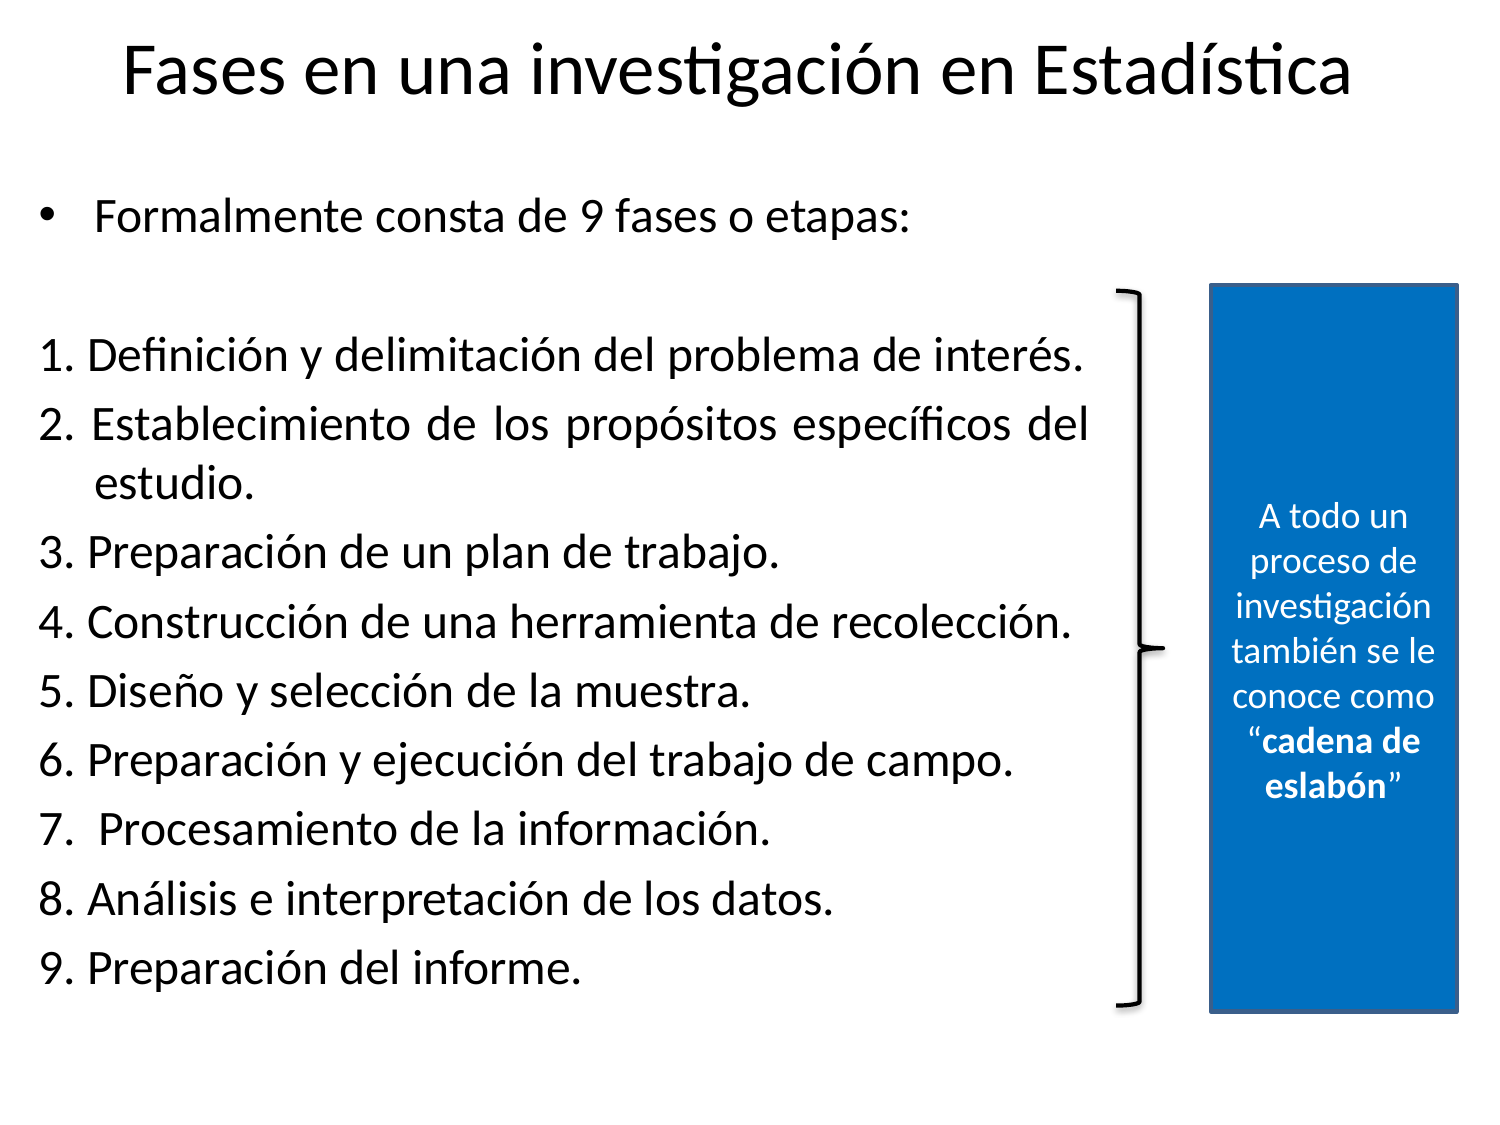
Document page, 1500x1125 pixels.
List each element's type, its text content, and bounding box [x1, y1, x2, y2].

text_box [1116, 288, 1166, 1008]
title Fases en una investigación en Estadística [11, 0, 1465, 129]
text_box A todo un proceso de investigación también se le conoce como “cadena de eslabón” [1209, 283, 1459, 1014]
list Formalmente consta de 9 fases o etapas: 1. Definición y delimitación del problema de interés. 2. Establecimiento de los propósitos específicos del estudio. 3. Preparación de un plan de trabajo. 4. Construcción de una herramienta de recolección. 5. Diseño y selección de la muestra. 6. Preparación y ejecución del trabajo de campo. 7. Procesamiento de la información. 8. Análisis e interpretación de los datos. 9. Preparación del informe. [23, 175, 1105, 1055]
